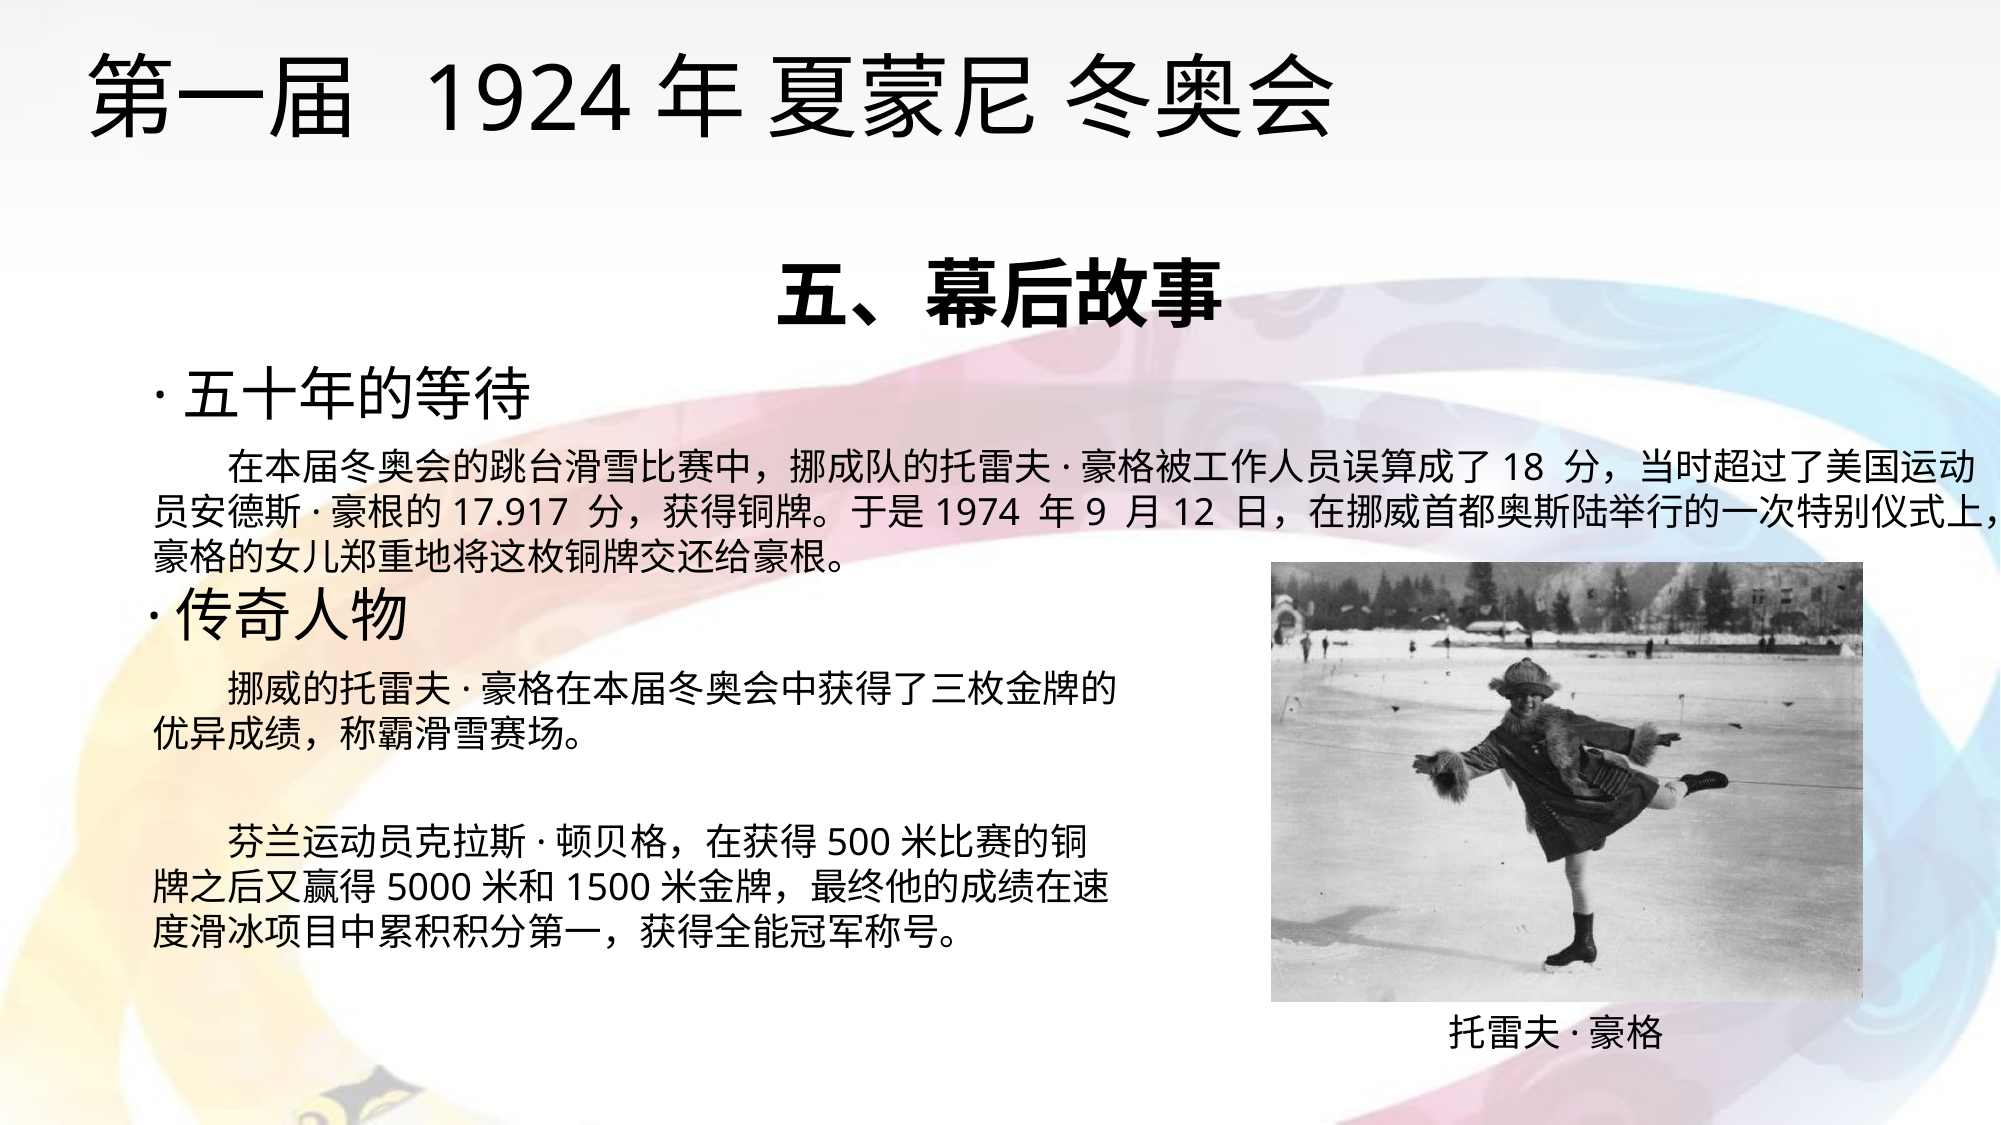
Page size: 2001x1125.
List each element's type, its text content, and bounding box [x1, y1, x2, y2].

text_box ·五十年的等待 [137, 367, 547, 435]
text_box 托雷夫·豪格 [1433, 1002, 1701, 1062]
text_box 在本届冬奥会的跳台滑雪比赛中，挪成队的托雷夫·豪格被工作人员误算成了18 分，当时超过了美国运动员安德斯·豪根的17.917 分，获得铜牌。于是1974 年9 月12 日，在挪威首都奥斯陆举行的一次特别仪式上，豪格的女儿郑重地将这枚铜牌交还给豪根。 [137, 436, 2000, 586]
text_box 芬兰运动员克拉斯·顿贝格，在获得500米比赛的铜牌之后又赢得5000米和1500米金牌，最终他的成绩在速度滑冰项目中累积积分第一，获得全能冠军称号。 [137, 810, 1138, 1006]
text_box 五、幕后故事 [760, 277, 1240, 345]
text_box ·传奇人物 [131, 588, 424, 656]
picture [0, 0, 2001, 1125]
text_box 第一届 1924年 夏蒙尼 冬奥会 [69, 0, 1795, 210]
text_box 挪威的托雷夫·豪格在本届冬奥会中获得了三枚金牌的优异成绩，称霸滑雪赛场。 [137, 657, 1138, 763]
